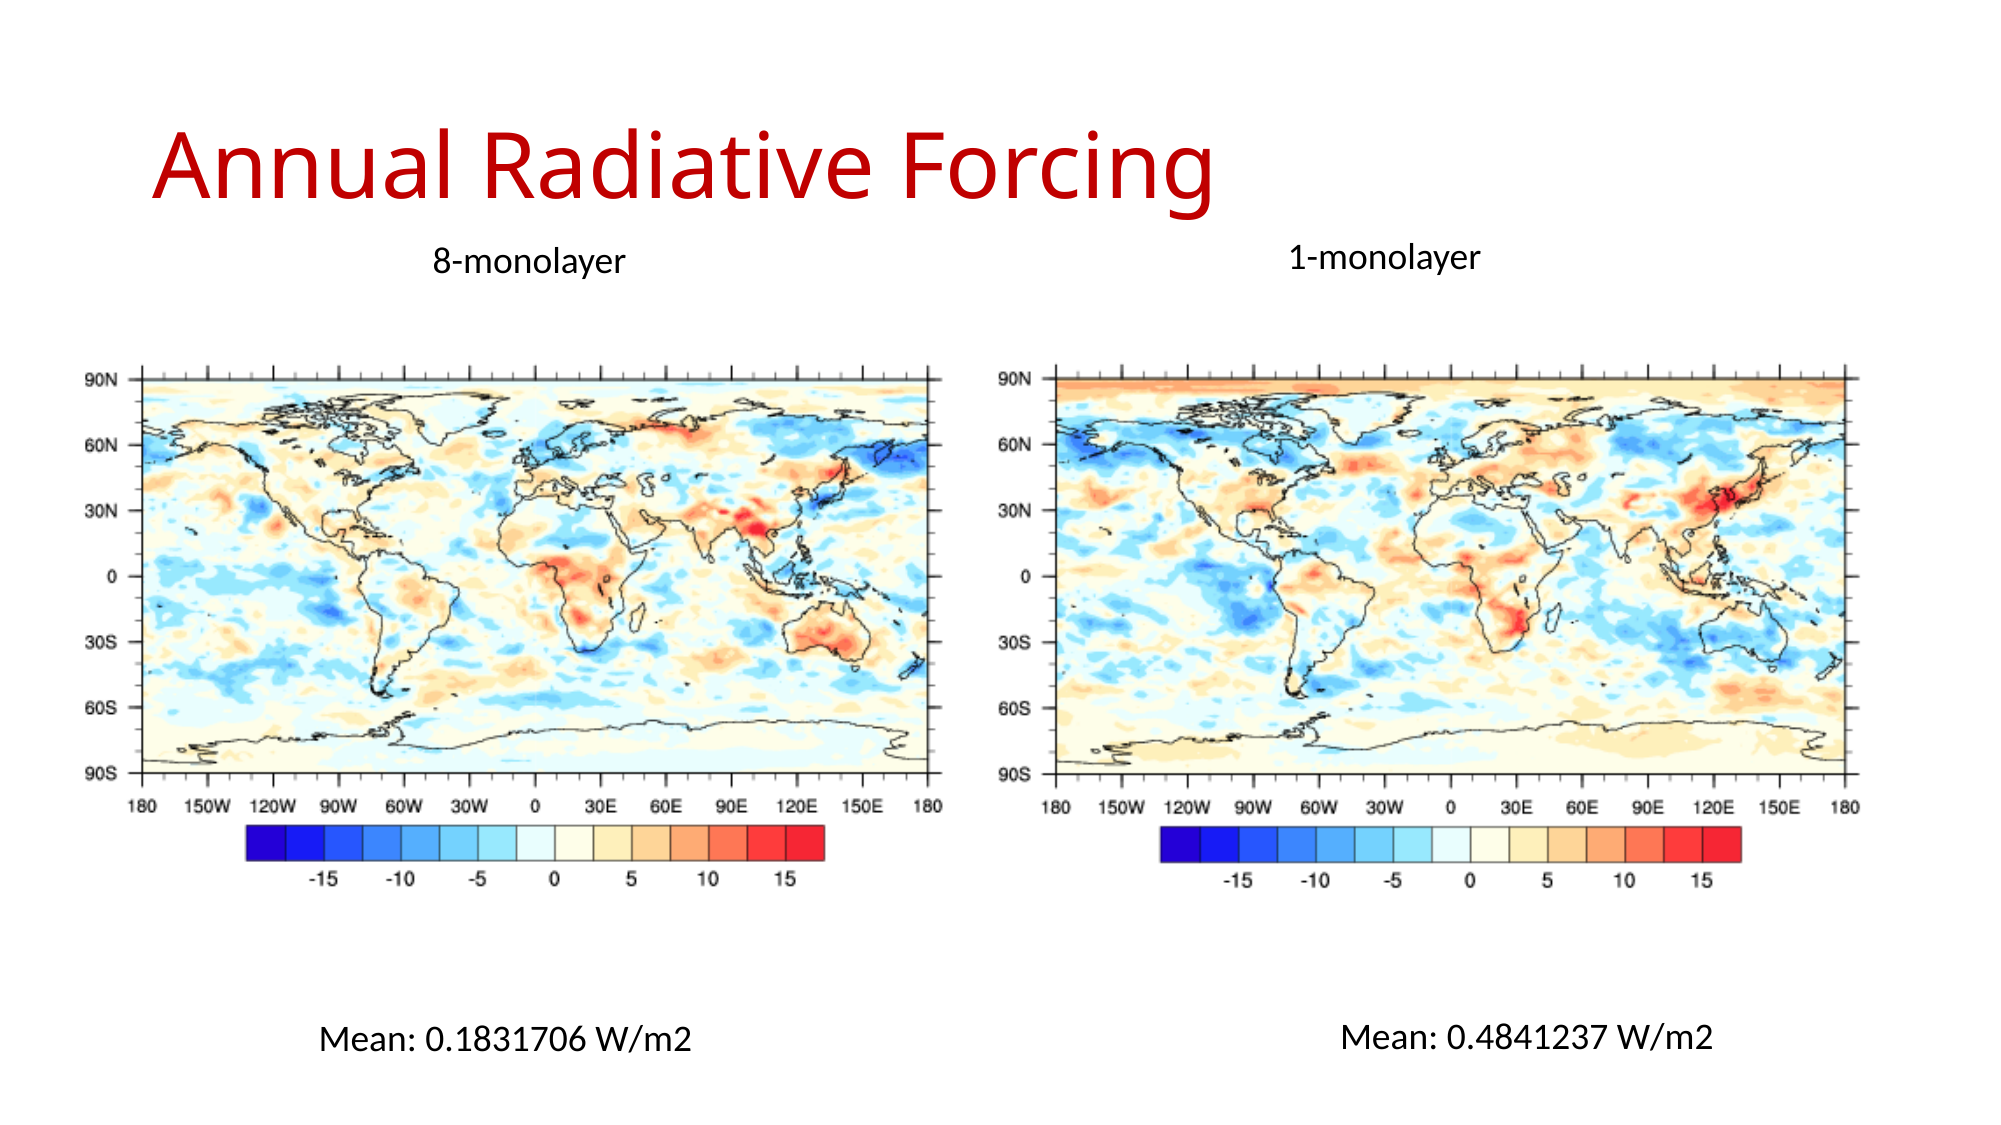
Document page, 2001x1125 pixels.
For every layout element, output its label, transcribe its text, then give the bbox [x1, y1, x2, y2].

text_box Mean: 0.4841237 W/m2 [1325, 1004, 1795, 1065]
picture [56, 338, 969, 904]
picture [980, 335, 1883, 904]
text_box 1-monolayer [1264, 224, 1658, 285]
title Annual Radiative Forcing [137, 59, 1863, 278]
text_box Mean: 0.1831706 W/m2 [303, 1006, 805, 1067]
text_box 8-monolayer [409, 228, 803, 289]
